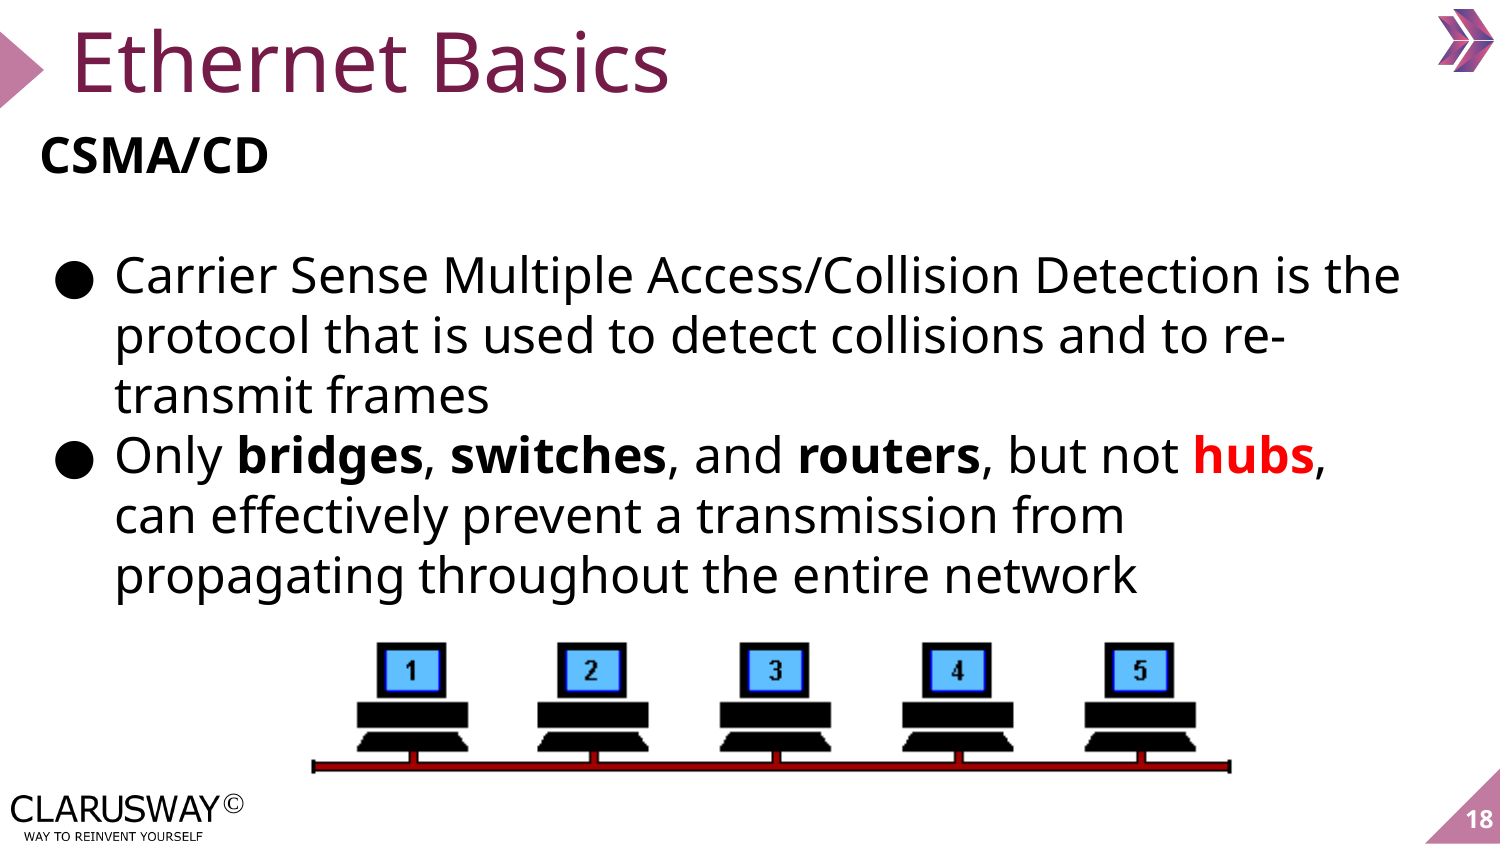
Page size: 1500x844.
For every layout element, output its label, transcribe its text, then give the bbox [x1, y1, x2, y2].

picture [1438, 9, 1494, 72]
picture [11, 795, 220, 841]
title Ethernet Basics [70, 28, 1381, 108]
text_box CSMA/CD Carrier Sense Multiple Access/Collision Detection is the protocol that is used to detect collisions and to re-transmit frames Only bridges, switches, and routers, but not hubs, can effectively prevent a transmission from propagating throughout the entire network [24, 108, 1419, 427]
picture [306, 632, 1239, 786]
slide_number 18 [1418, 760, 1494, 838]
